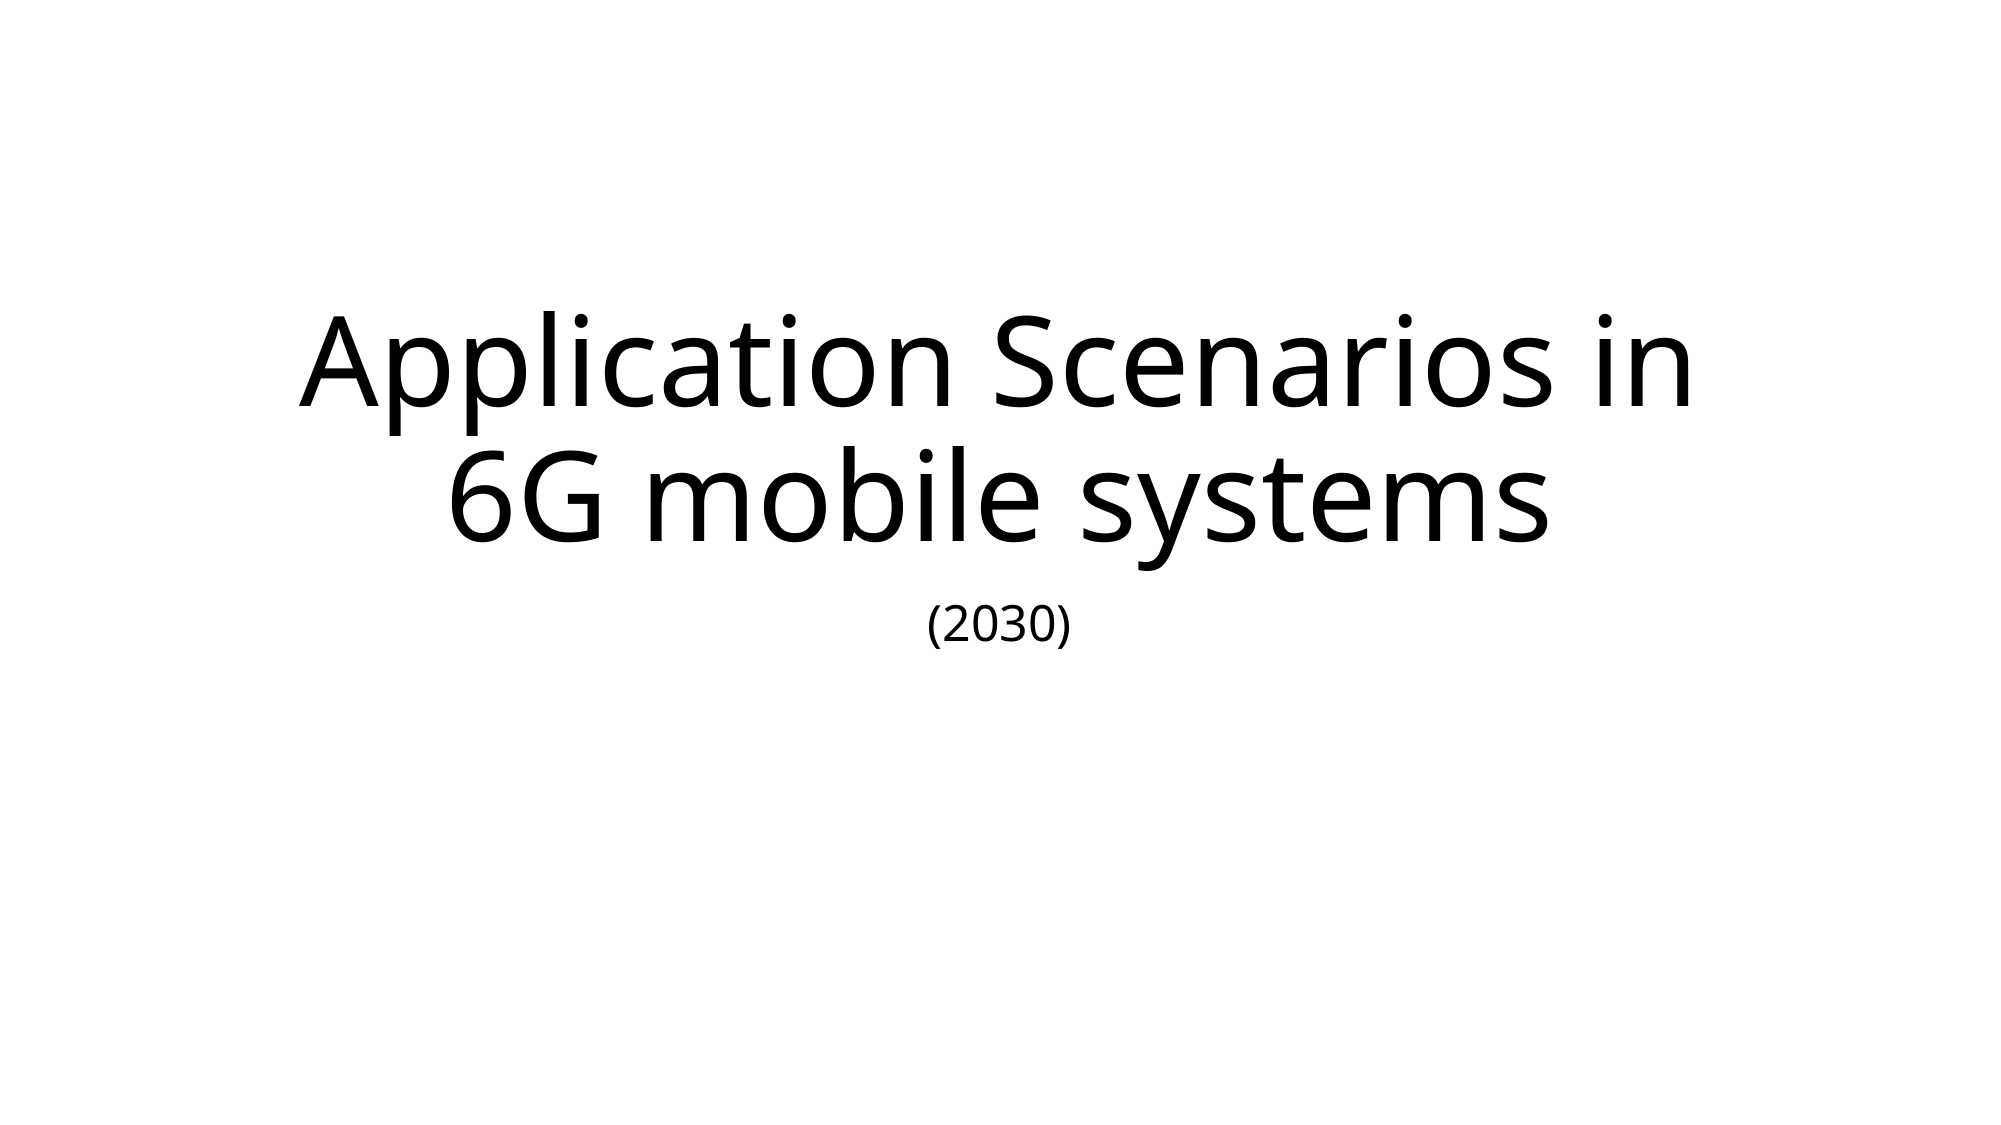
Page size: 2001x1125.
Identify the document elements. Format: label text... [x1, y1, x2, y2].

title Application Scenarios in 6G mobile systems [249, 184, 1750, 576]
subtitle (2030) [249, 590, 1750, 863]
